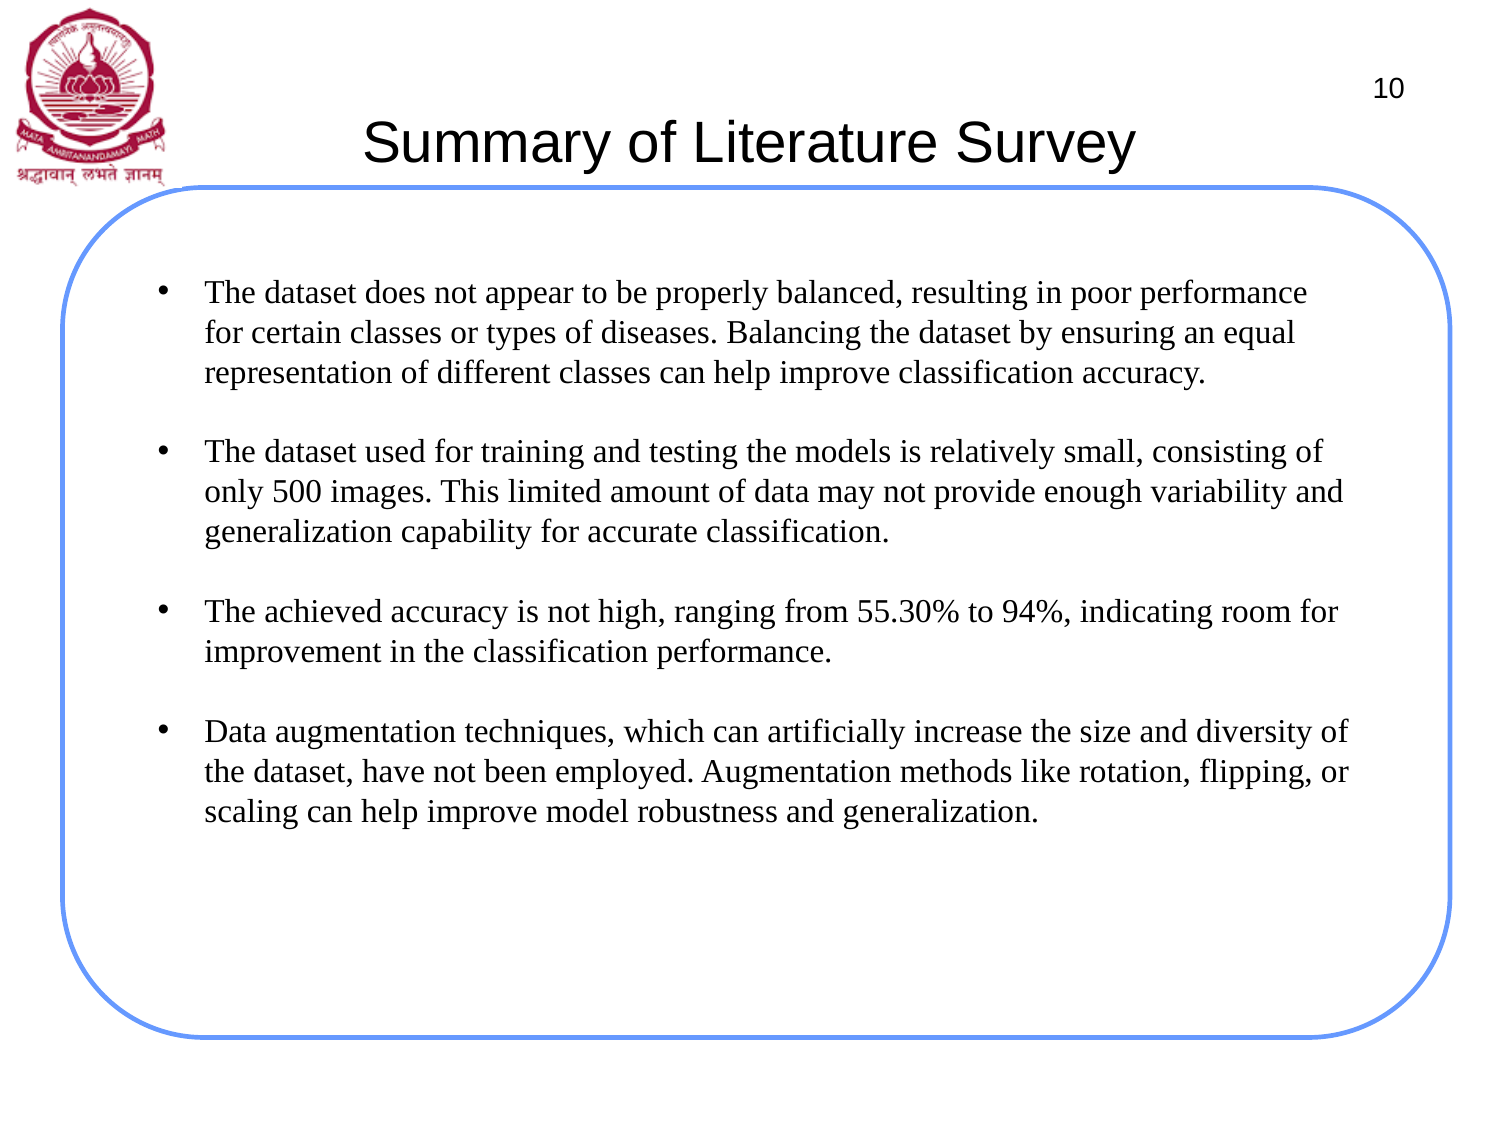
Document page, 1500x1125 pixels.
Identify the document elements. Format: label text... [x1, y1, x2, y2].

text_box The dataset does not appear to be properly balanced, resulting in poor performance for certain classes or types of diseases. Balancing the dataset by ensuring an equal representation of different classes can help improve classification accuracy. The dataset used for training and testing the models is relatively small, consisting of only 500 images. This limited amount of data may not provide enough variability and generalization capability for accurate classification. The achieved accuracy is not high, ranging from 55.30% to 94%, indicating room for improvement in the classification performance. Data augmentation techniques, which can artificially increase the size and diversity of the dataset, have not been employed. Augmentation methods like rotation, flipping, or scaling can help improve model robustness and generalization. [149, 262, 1363, 837]
title Summary of Literature Survey [74, 14, 1426, 263]
picture [0, 6, 182, 188]
